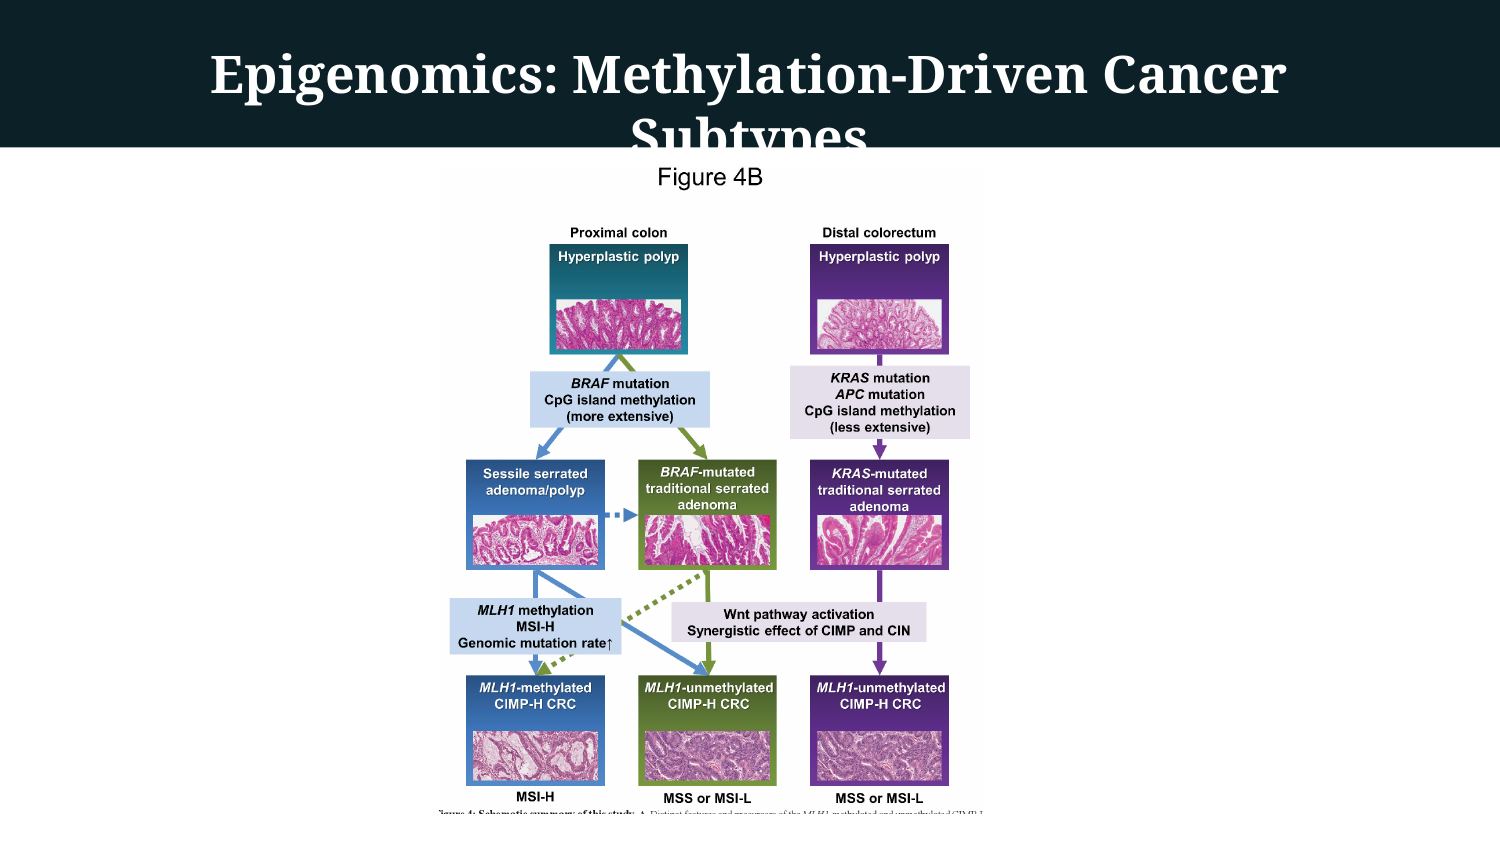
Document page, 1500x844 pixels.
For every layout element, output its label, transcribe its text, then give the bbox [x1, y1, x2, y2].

title Epigenomics: Methylation-Driven Cancer Subtypes [75, 33, 1425, 175]
picture [439, 165, 984, 815]
